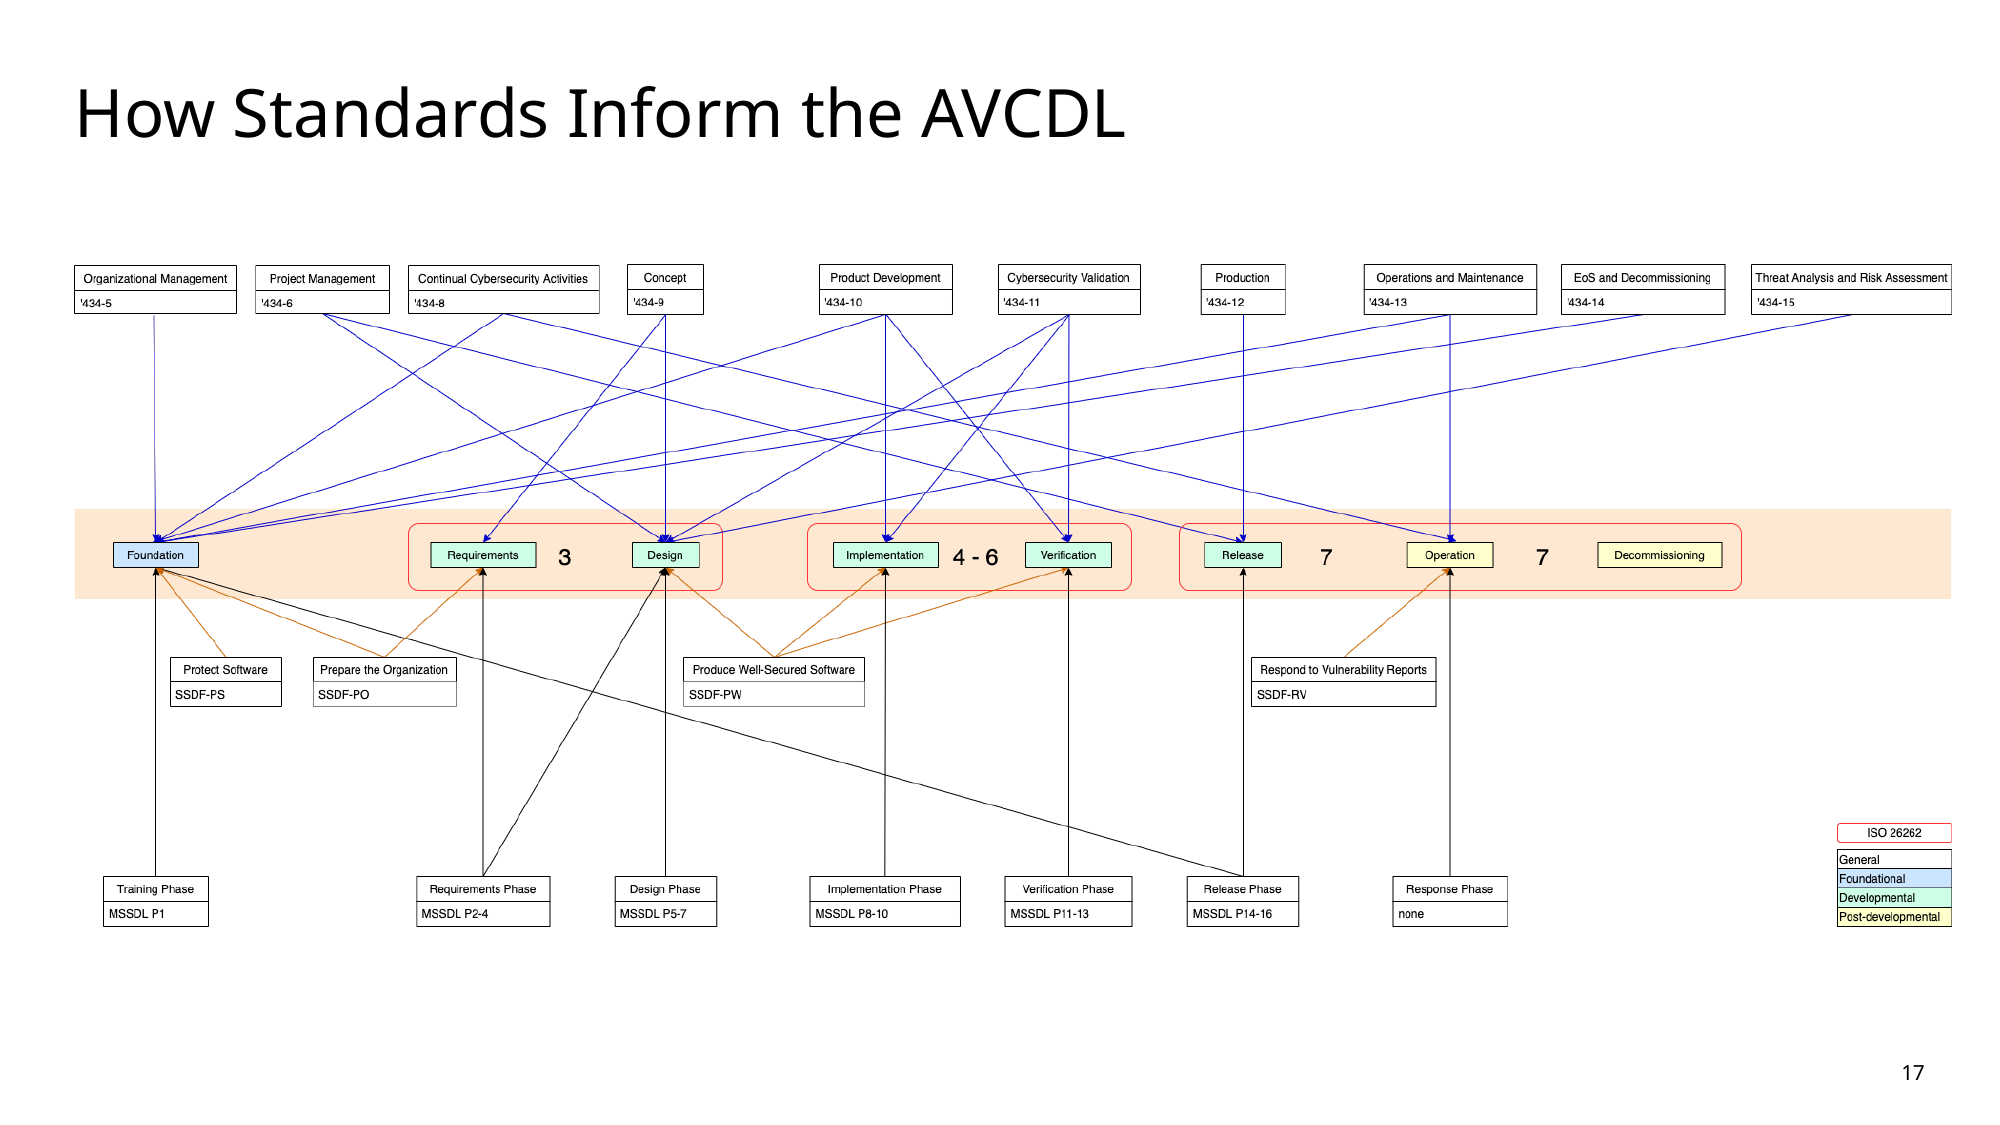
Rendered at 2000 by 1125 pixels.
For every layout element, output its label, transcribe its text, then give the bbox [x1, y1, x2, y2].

picture [74, 264, 1952, 929]
slide_number 17 [1876, 1050, 1925, 1088]
title How Standards Inform the AVCDL [74, 75, 1538, 162]
